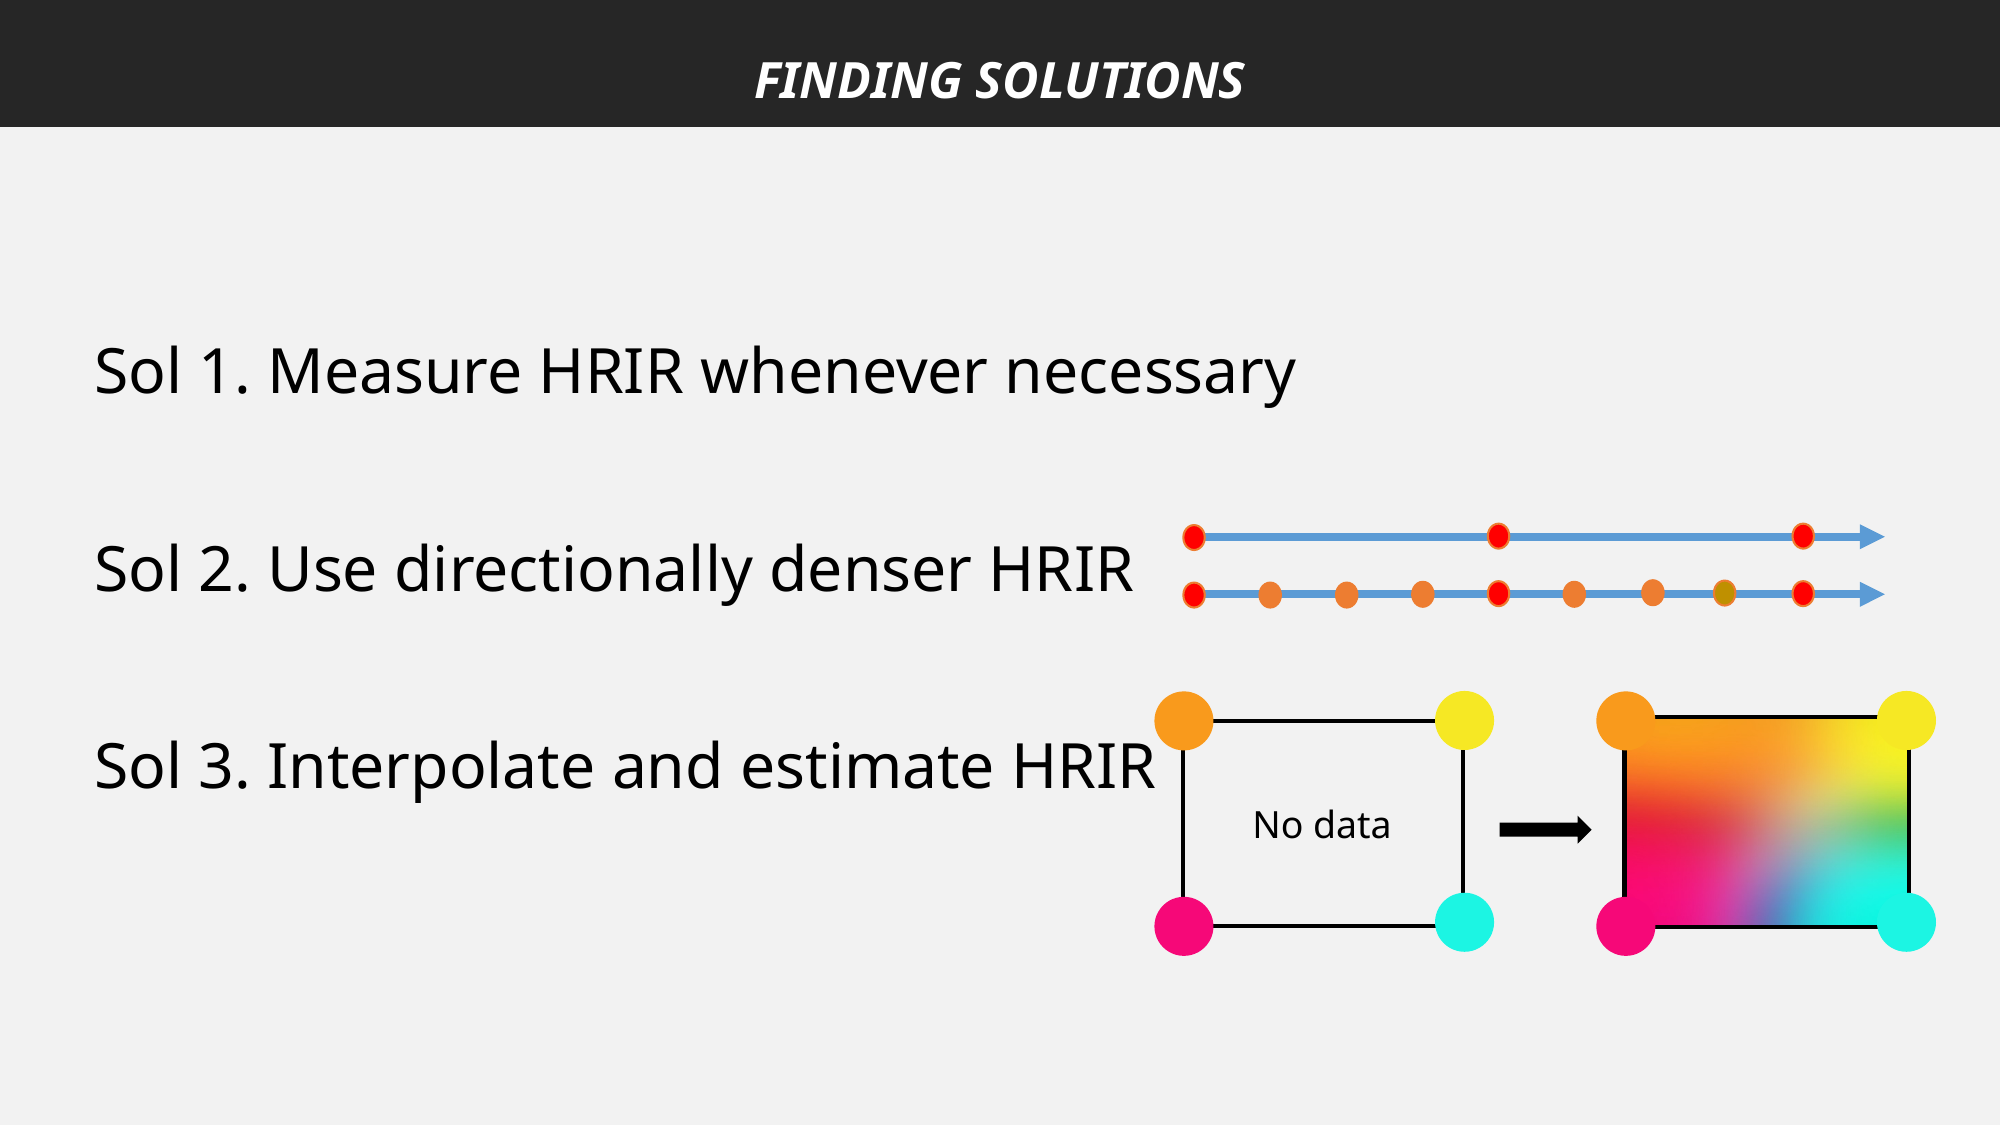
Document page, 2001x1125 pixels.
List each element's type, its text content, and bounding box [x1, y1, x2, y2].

text_box [1791, 595, 1815, 608]
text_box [1596, 690, 1967, 1020]
text_box [1182, 524, 1206, 552]
text_box [1334, 595, 1359, 609]
text_box [1498, 813, 1594, 847]
text_box [1258, 595, 1282, 609]
text_box [1182, 837, 1464, 927]
text_box [1335, 581, 1359, 594]
text_box [1182, 581, 1206, 609]
text_box [1434, 689, 1496, 752]
text_box [1791, 537, 1815, 550]
text_box [1411, 580, 1435, 594]
text_box [1486, 595, 1511, 608]
text_box [1562, 595, 1586, 608]
text_box FINDING SOLUTIONS [0, 0, 2000, 128]
text_box [1153, 690, 1215, 752]
text_box [1434, 891, 1496, 953]
text_box Sol 1. Measure HRIR whenever necessary [79, 305, 1805, 442]
text_box [1486, 522, 1511, 536]
text_box [1641, 579, 1665, 594]
text_box [1791, 522, 1815, 536]
text_box [1712, 579, 1737, 594]
text_box [1411, 595, 1435, 608]
text_box [1641, 595, 1665, 607]
text_box [1713, 595, 1737, 607]
text_box [1153, 895, 1215, 957]
text_box [1486, 537, 1511, 550]
text_box [1791, 580, 1815, 594]
text_box [1562, 580, 1587, 594]
text_box Sol 2. Use directionally denser HRIR [79, 502, 1805, 639]
text_box [1486, 580, 1511, 594]
text_box No data [1237, 793, 1425, 853]
text_box [1258, 581, 1282, 594]
text_box Sol 3. Interpolate and estimate HRIR [79, 700, 1596, 837]
